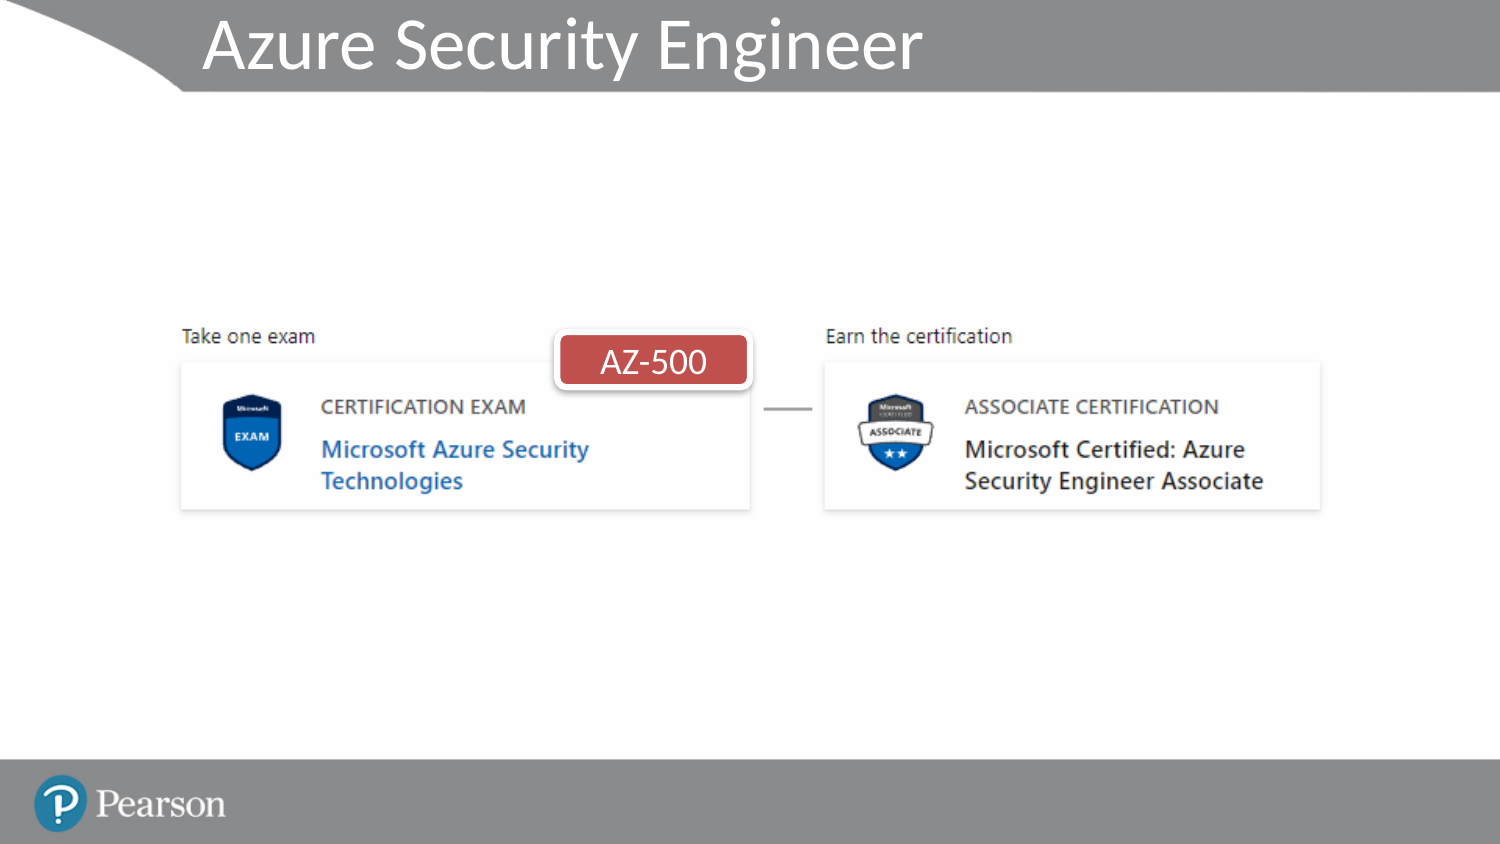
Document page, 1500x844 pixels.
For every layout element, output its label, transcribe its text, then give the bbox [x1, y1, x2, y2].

picture [0, 0, 1500, 844]
title Azure Security Engineer [187, 0, 1426, 79]
